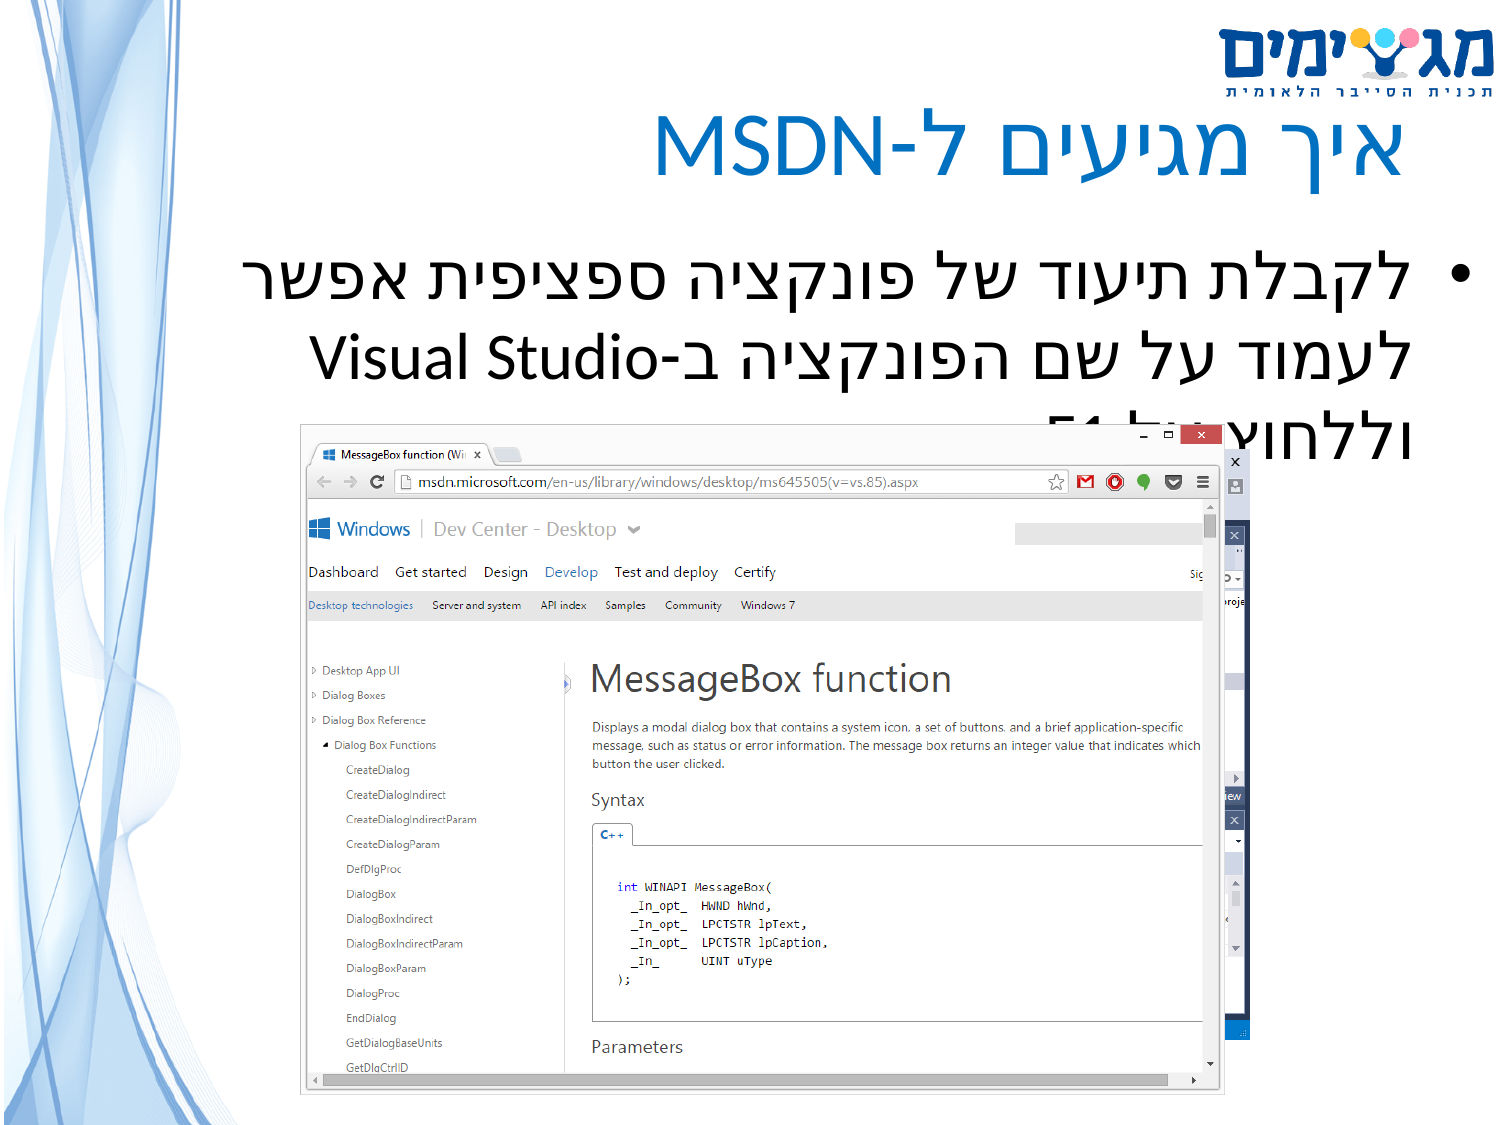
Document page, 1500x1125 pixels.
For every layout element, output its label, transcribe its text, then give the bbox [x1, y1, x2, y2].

picture [4, 0, 254, 1125]
title איך מגיעים ל-MSDN [75, 45, 1425, 233]
list לקבלת תיעוד של פונקציה ספציפית אפשר לעמוד על שם הפונקציה ב-Visual Studio וללחוץ על F1 [137, 224, 1488, 968]
picture [1175, 0, 1500, 138]
picture [299, 424, 1251, 1095]
